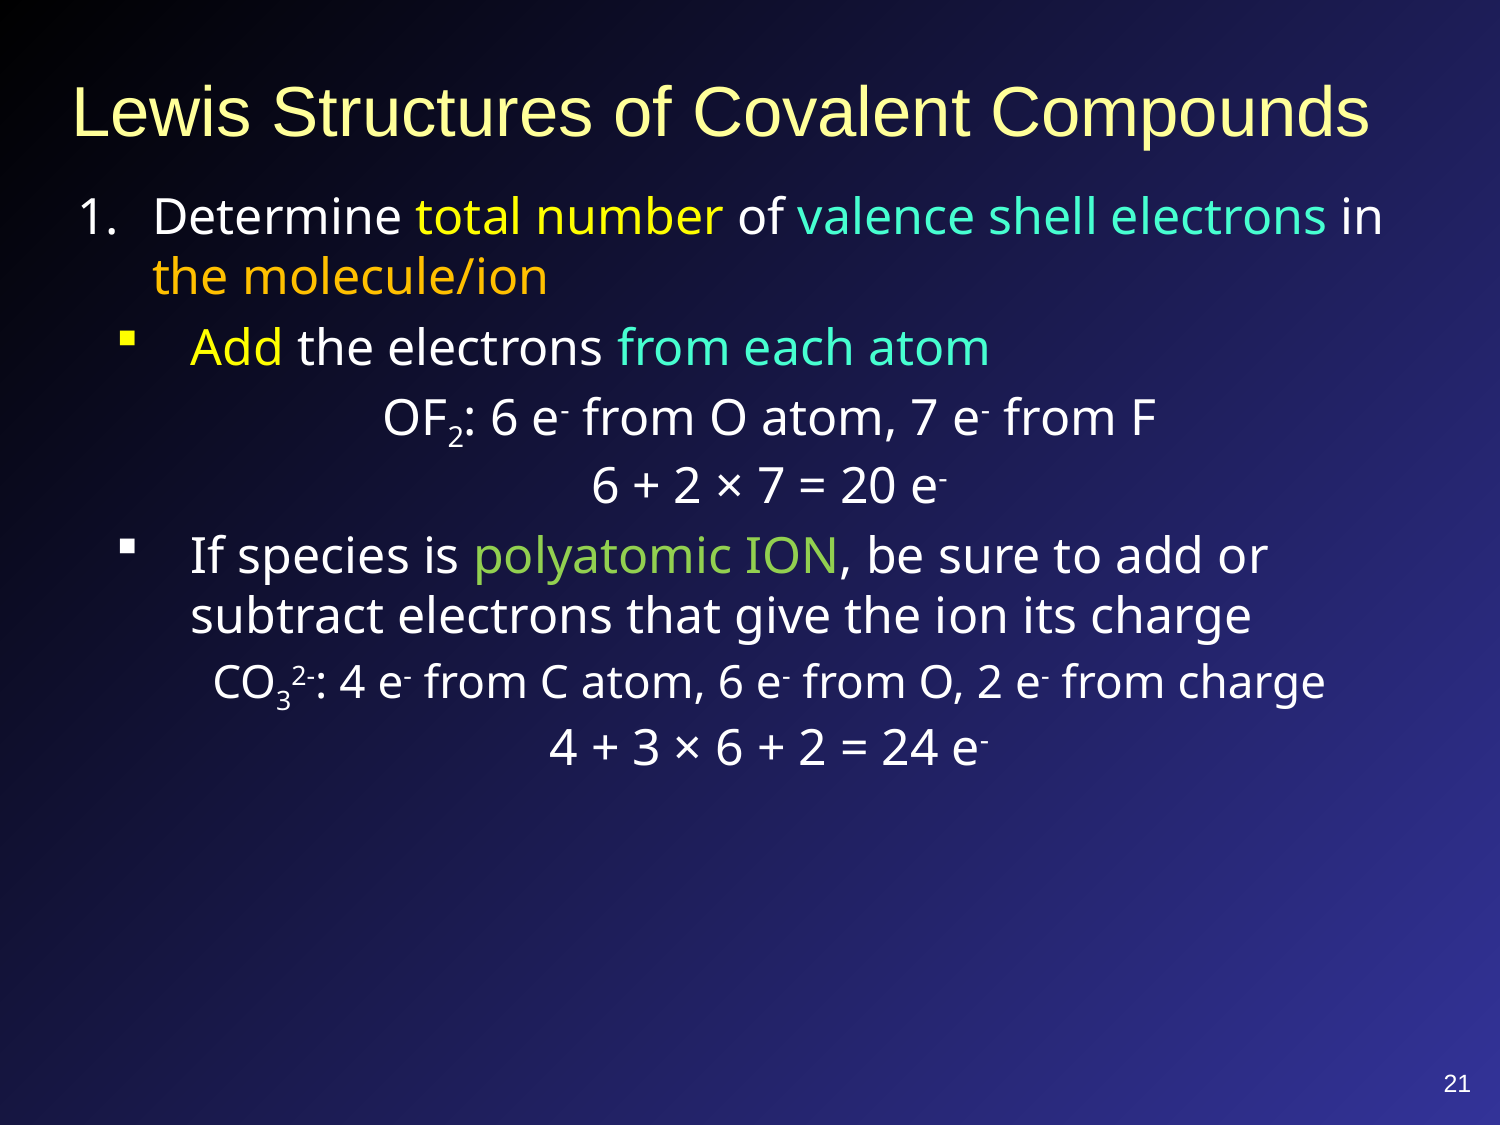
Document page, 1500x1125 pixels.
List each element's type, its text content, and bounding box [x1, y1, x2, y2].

slide_number 21 [1148, 1052, 1487, 1112]
list Determine total number of valence shell electrons in the molecule/ion Add the electrons from each atom OF2: 6 e- from O atom, 7 e- from F 6 + 2 × 7 = 20 e- If species is polyatomic ION, be sure to add or subtract electrons that give the ion its charge CO32-: 4 e- from C atom, 6 e- from O, 2 e- from charge 4 + 3 × 6 + 2 = 24 e- [61, 177, 1439, 1053]
title Lewis Structures of Covalent Compounds [56, 57, 1439, 159]
